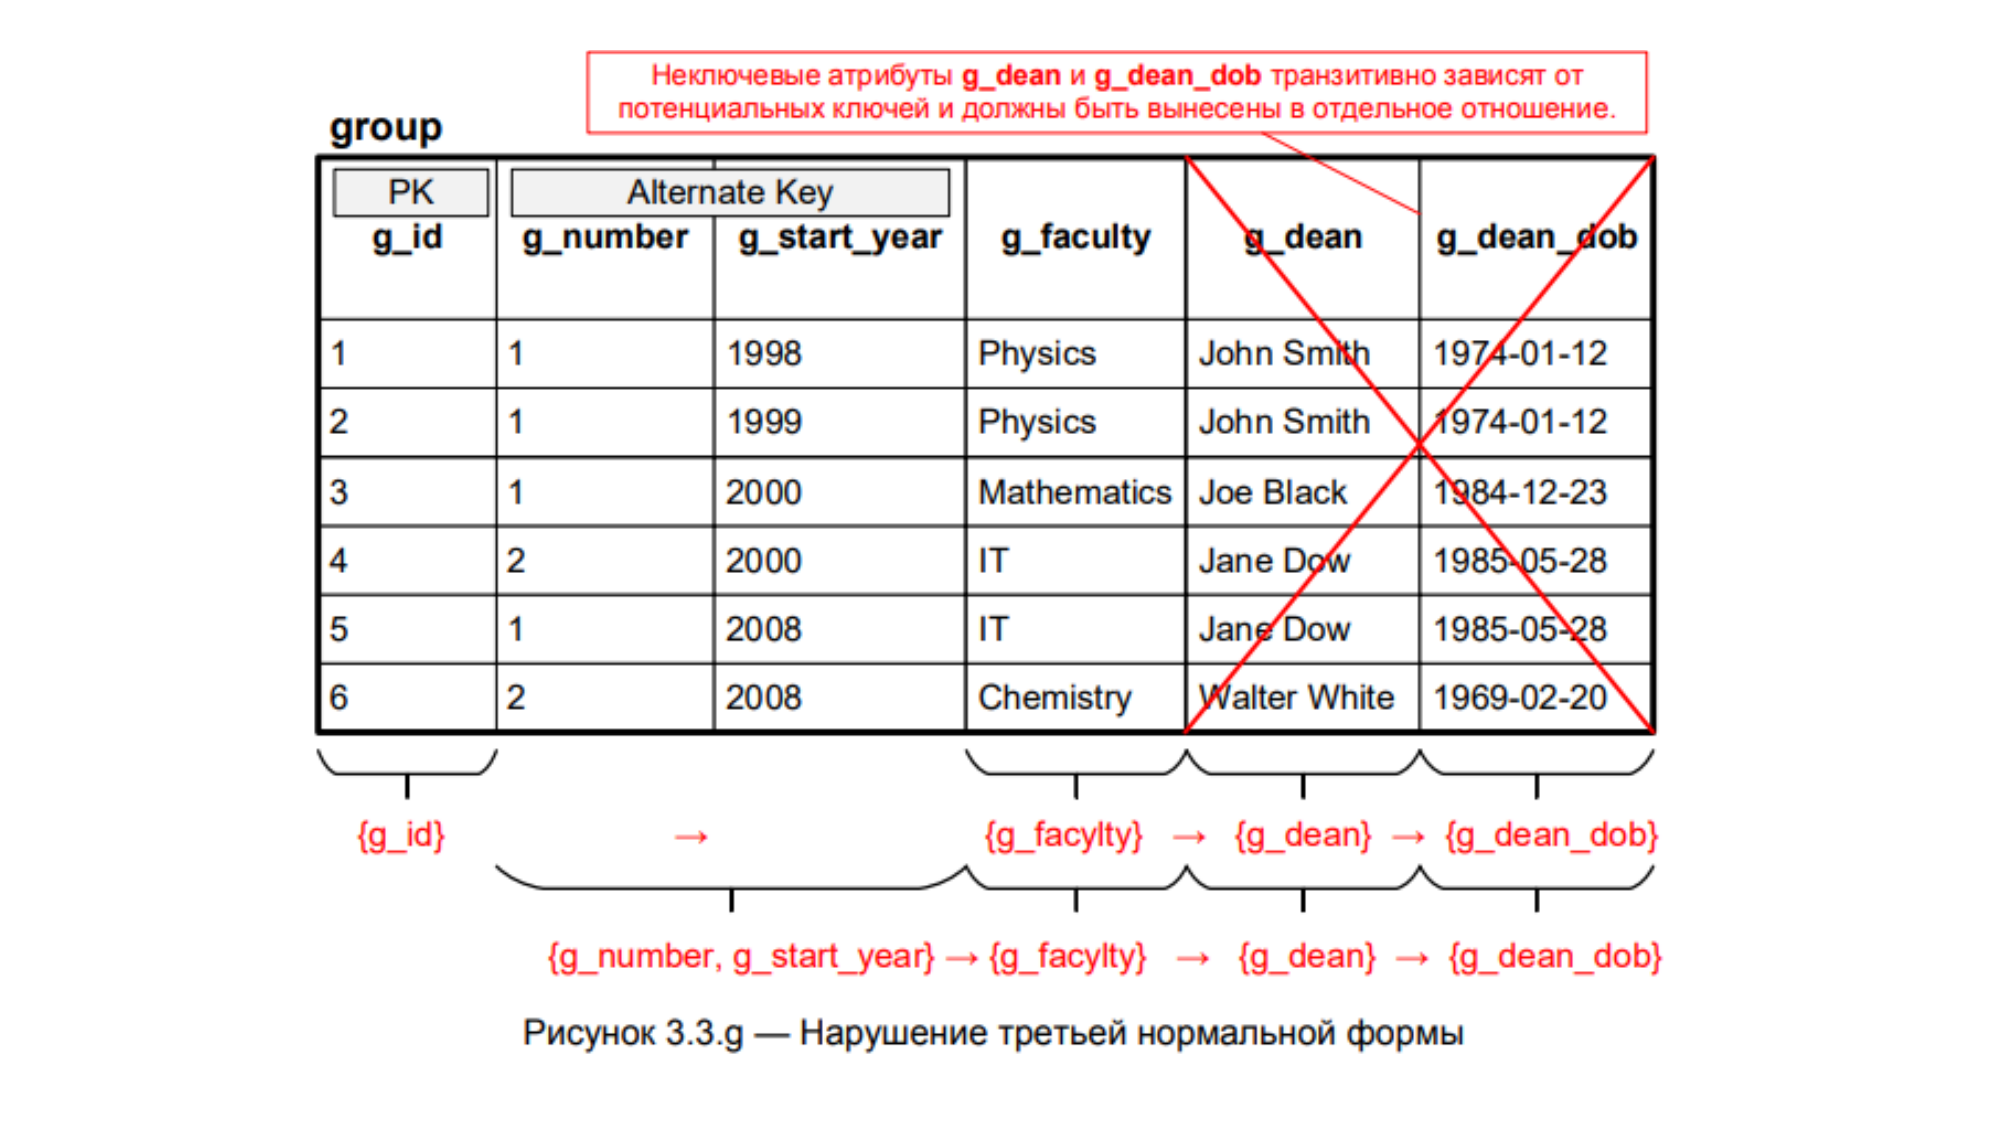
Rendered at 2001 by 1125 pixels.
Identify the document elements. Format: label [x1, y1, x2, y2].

picture [291, 50, 1690, 1065]
